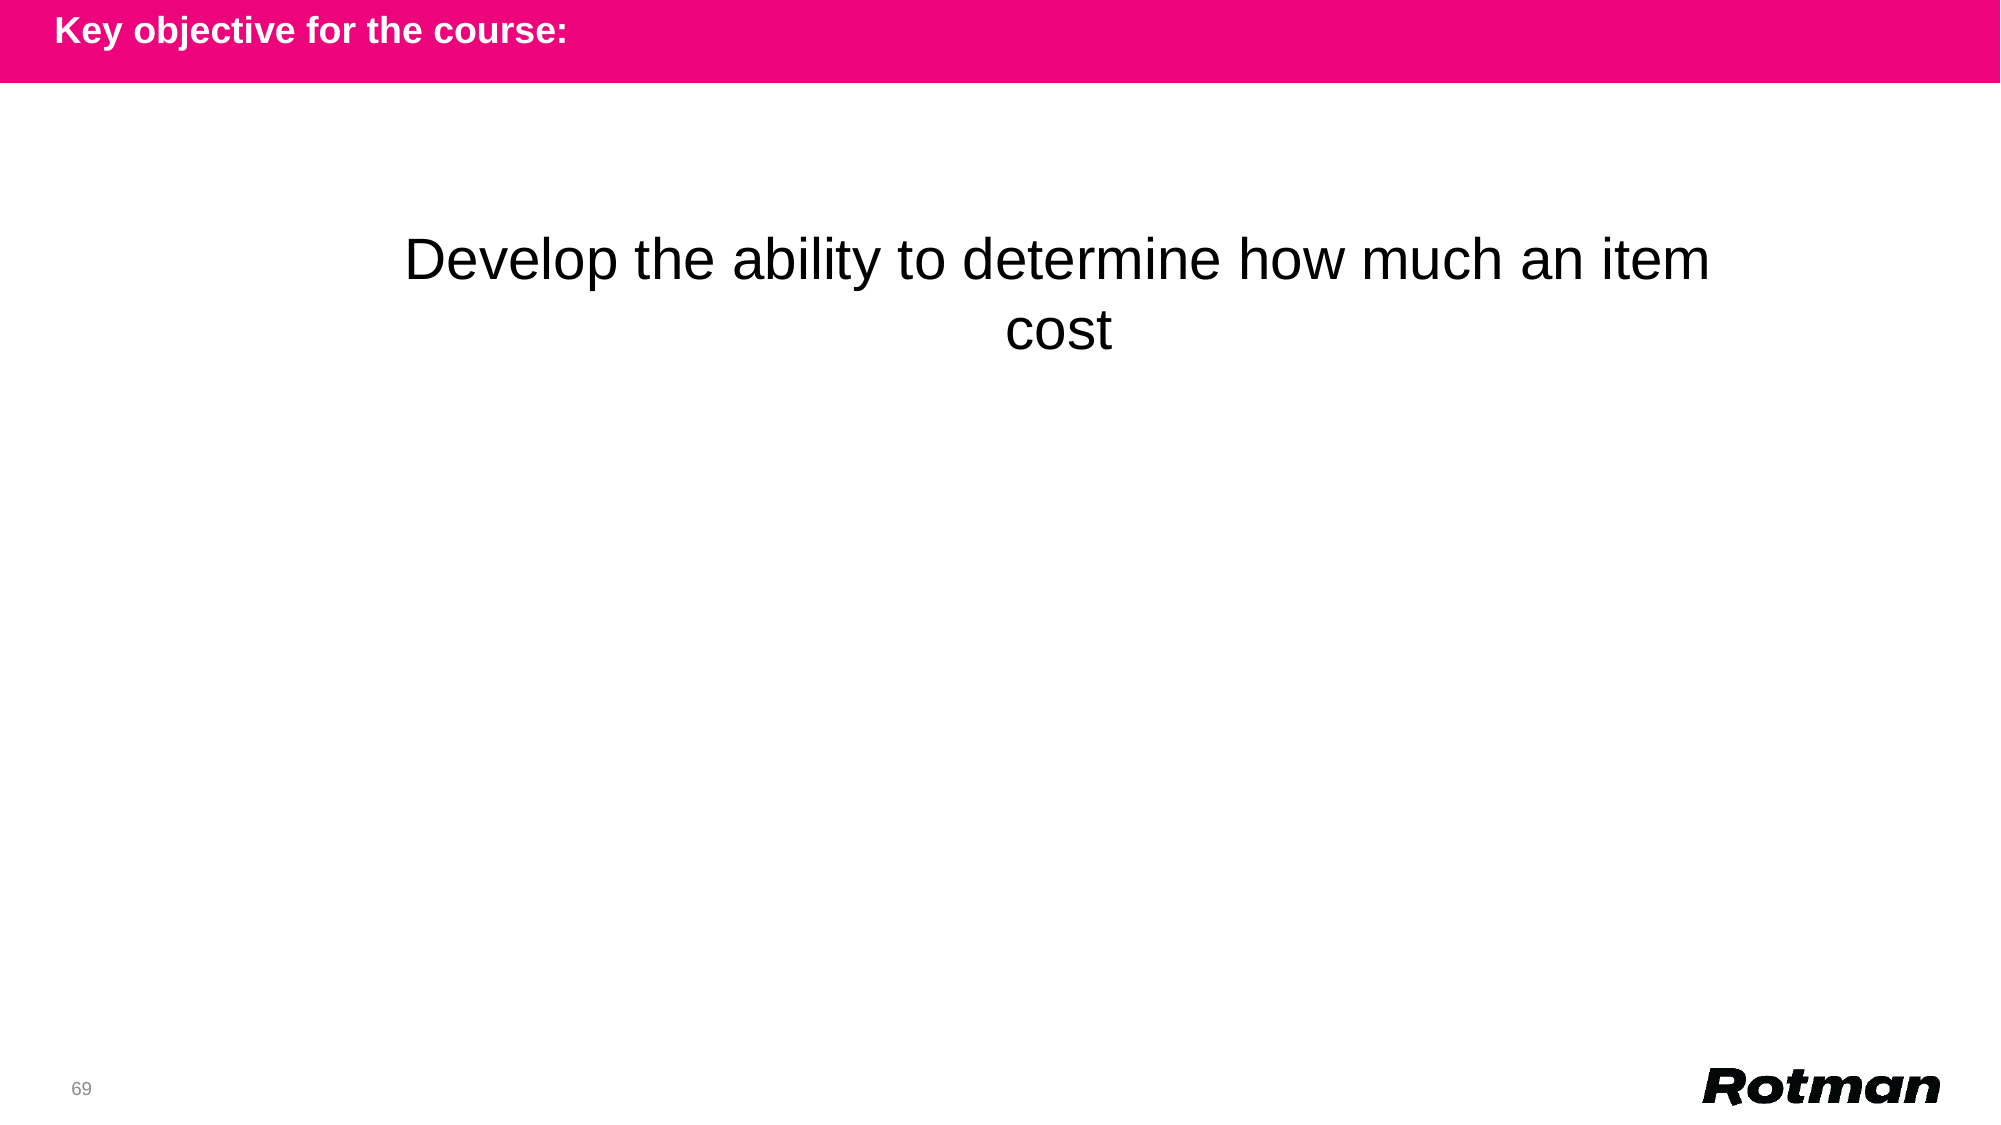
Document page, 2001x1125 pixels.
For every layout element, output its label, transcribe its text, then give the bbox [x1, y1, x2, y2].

slide_number 69 [39, 761, 118, 1125]
subtitle Key objective for the course: [39, 19, 1615, 103]
text_box Develop the ability to determine how much an item cost [373, 213, 1745, 369]
picture [1702, 1068, 1940, 1106]
